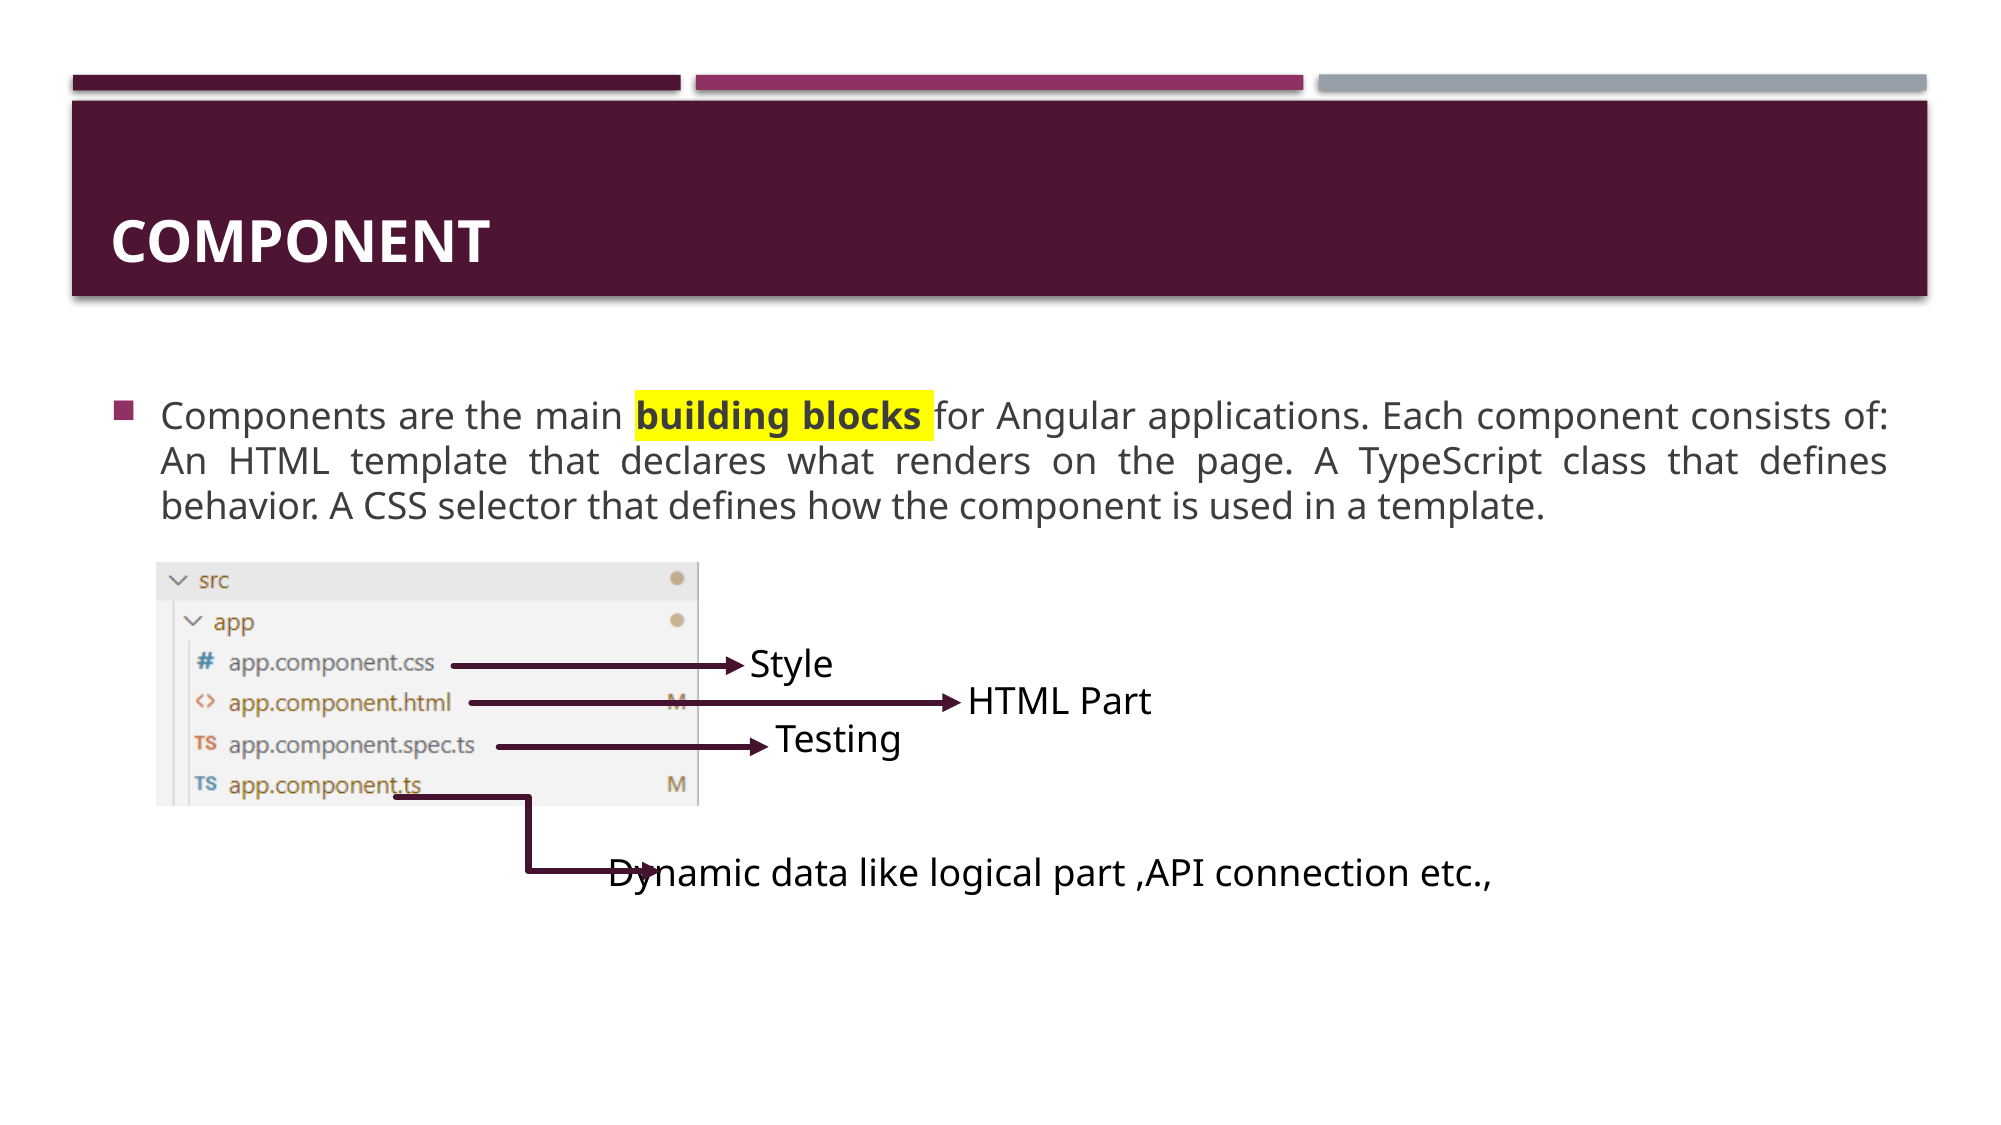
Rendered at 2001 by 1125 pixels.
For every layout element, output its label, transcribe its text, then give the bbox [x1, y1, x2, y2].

picture [155, 561, 700, 807]
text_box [395, 796, 662, 872]
list Components are the main building blocks for Angular applications. Each component consists of: An HTML template that declares what renders on the page. A TypeScript class that defines behavior. A CSS selector that defines how the component is used in a template. [95, 357, 1905, 563]
text_box Dynamic data like logical part ,API connection etc., [565, 795, 1546, 948]
text_box Style [703, 626, 986, 699]
text_box Testing [703, 714, 1002, 773]
text_box HTML Part [841, 664, 1278, 736]
title Component [95, 115, 1905, 282]
